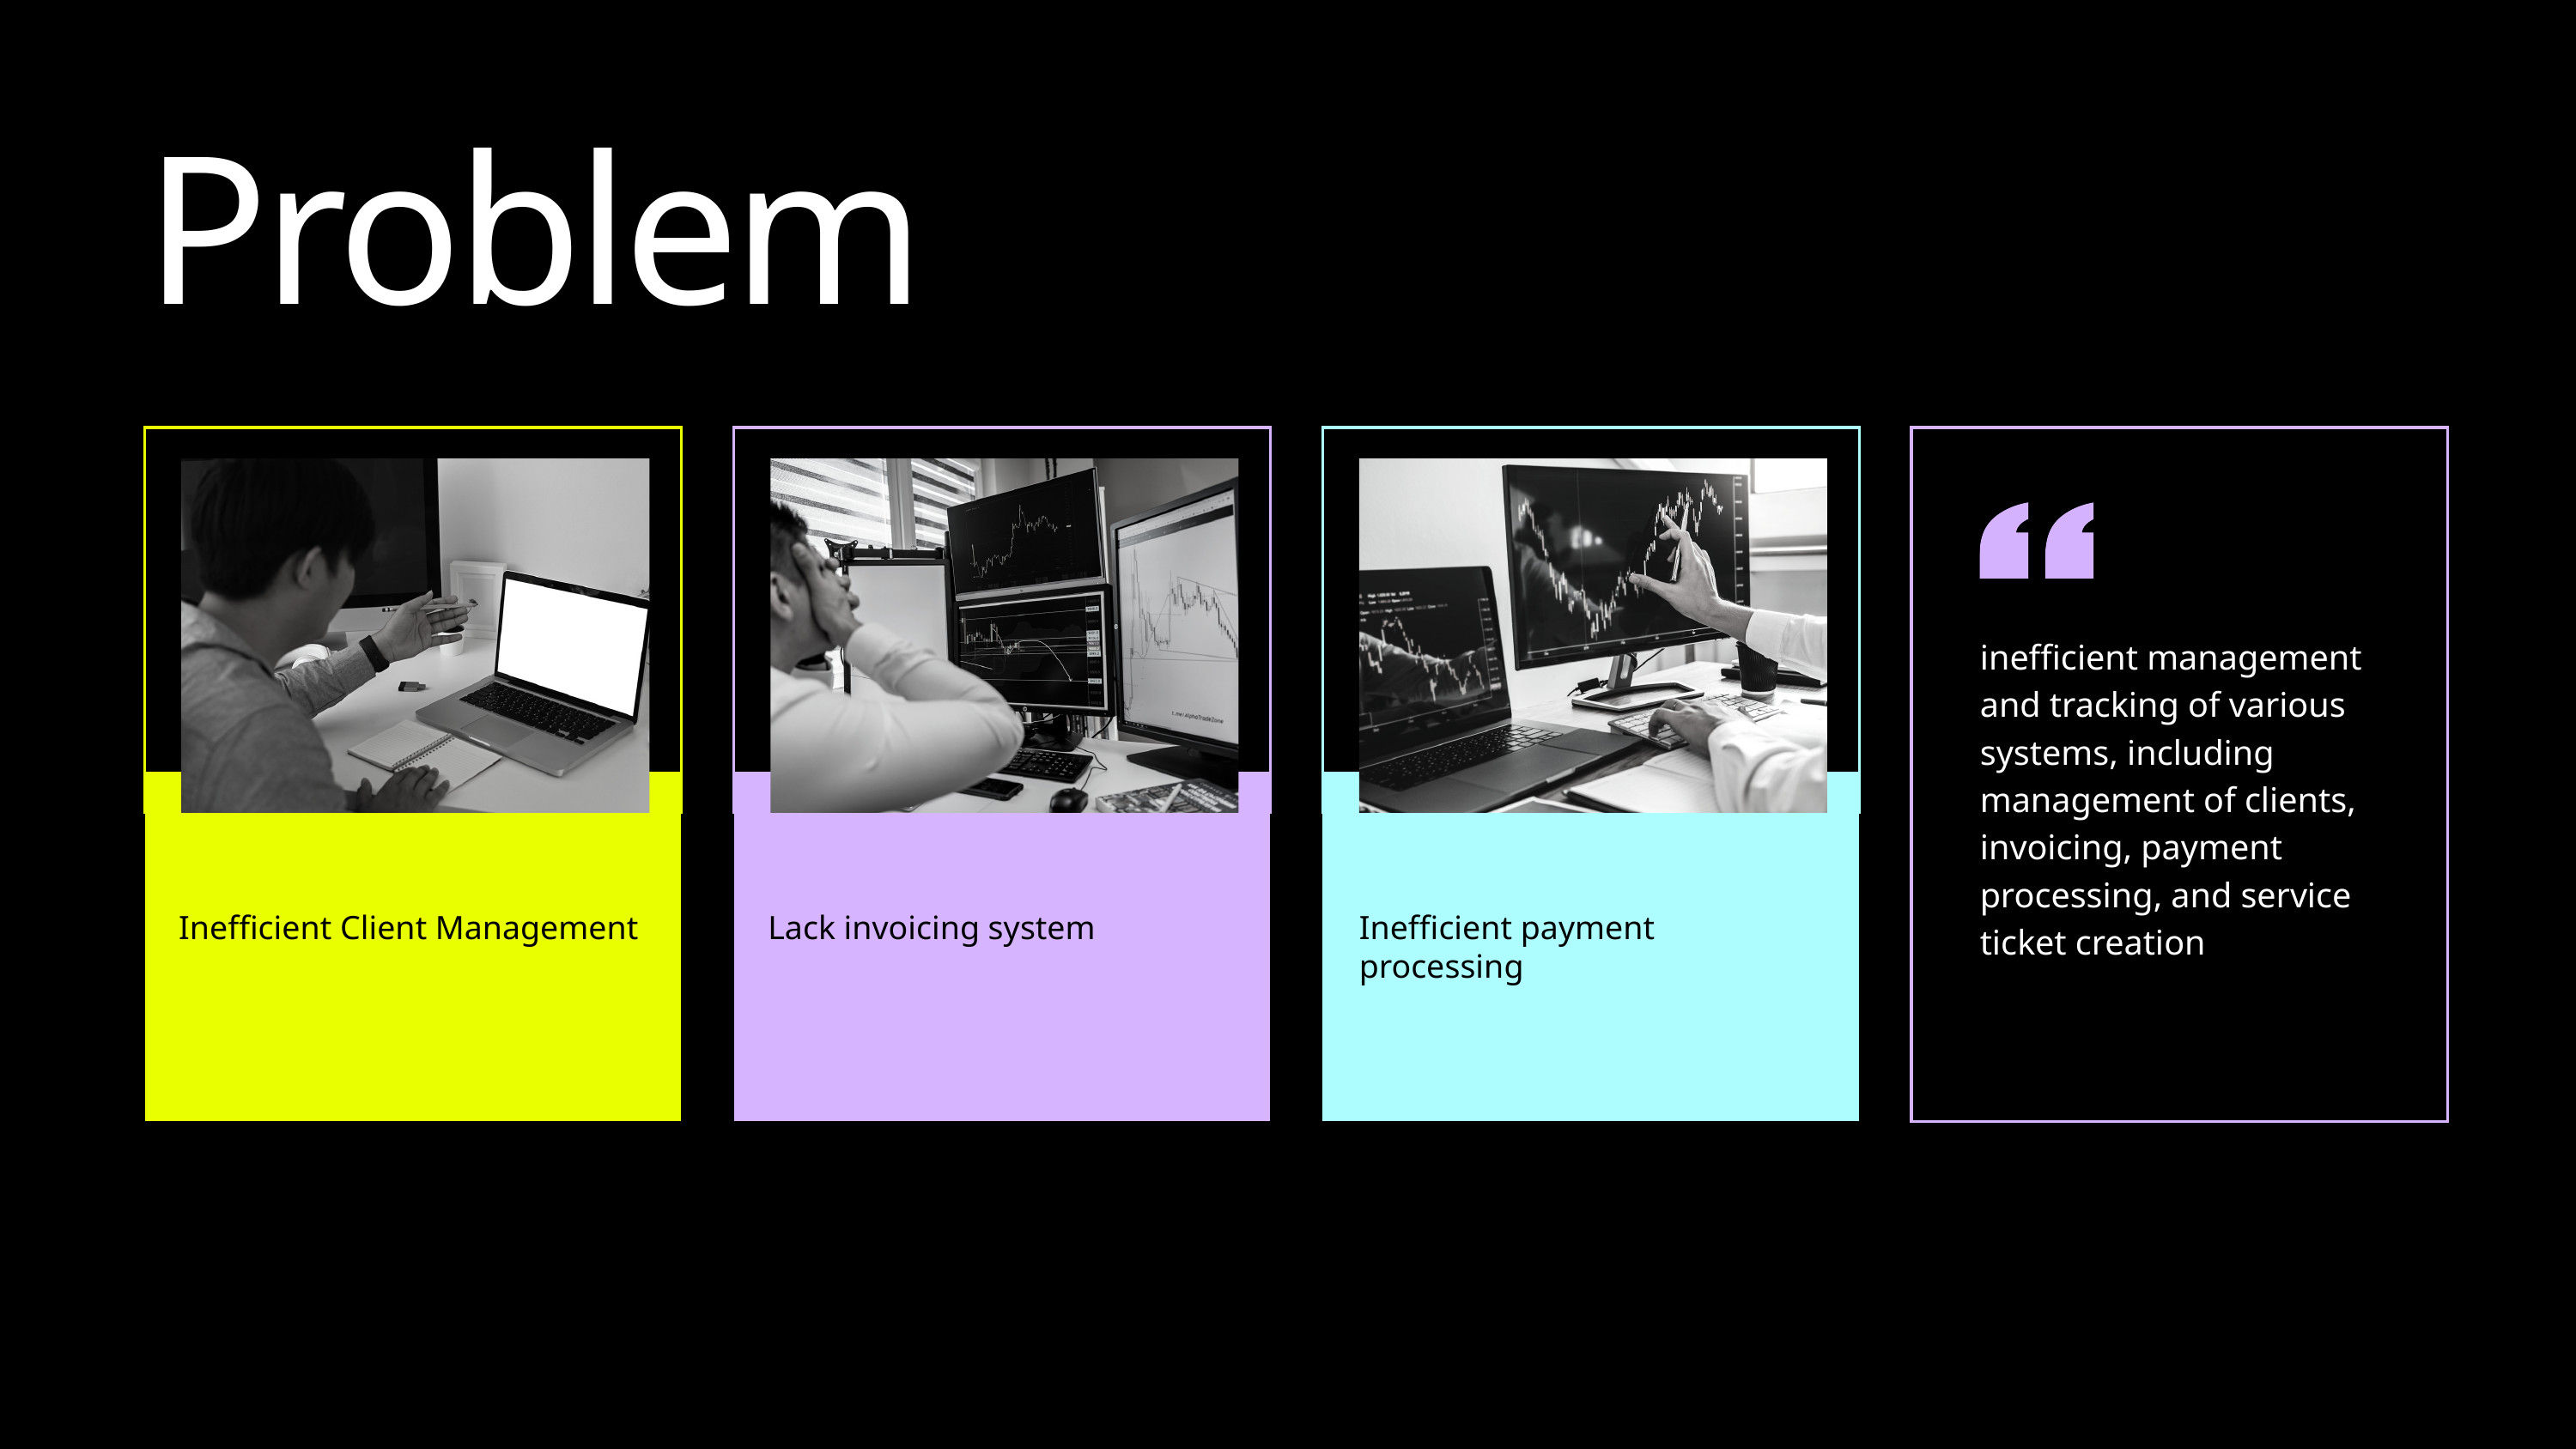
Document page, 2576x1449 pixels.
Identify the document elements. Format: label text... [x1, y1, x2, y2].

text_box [770, 458, 1239, 813]
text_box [1358, 458, 1828, 813]
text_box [180, 458, 650, 813]
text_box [733, 427, 1271, 813]
text_box Problem [144, 139, 2013, 346]
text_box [144, 818, 682, 1122]
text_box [1911, 427, 2448, 1122]
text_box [1322, 427, 1860, 813]
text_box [144, 427, 682, 813]
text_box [733, 818, 1271, 1122]
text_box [1322, 818, 1860, 1122]
